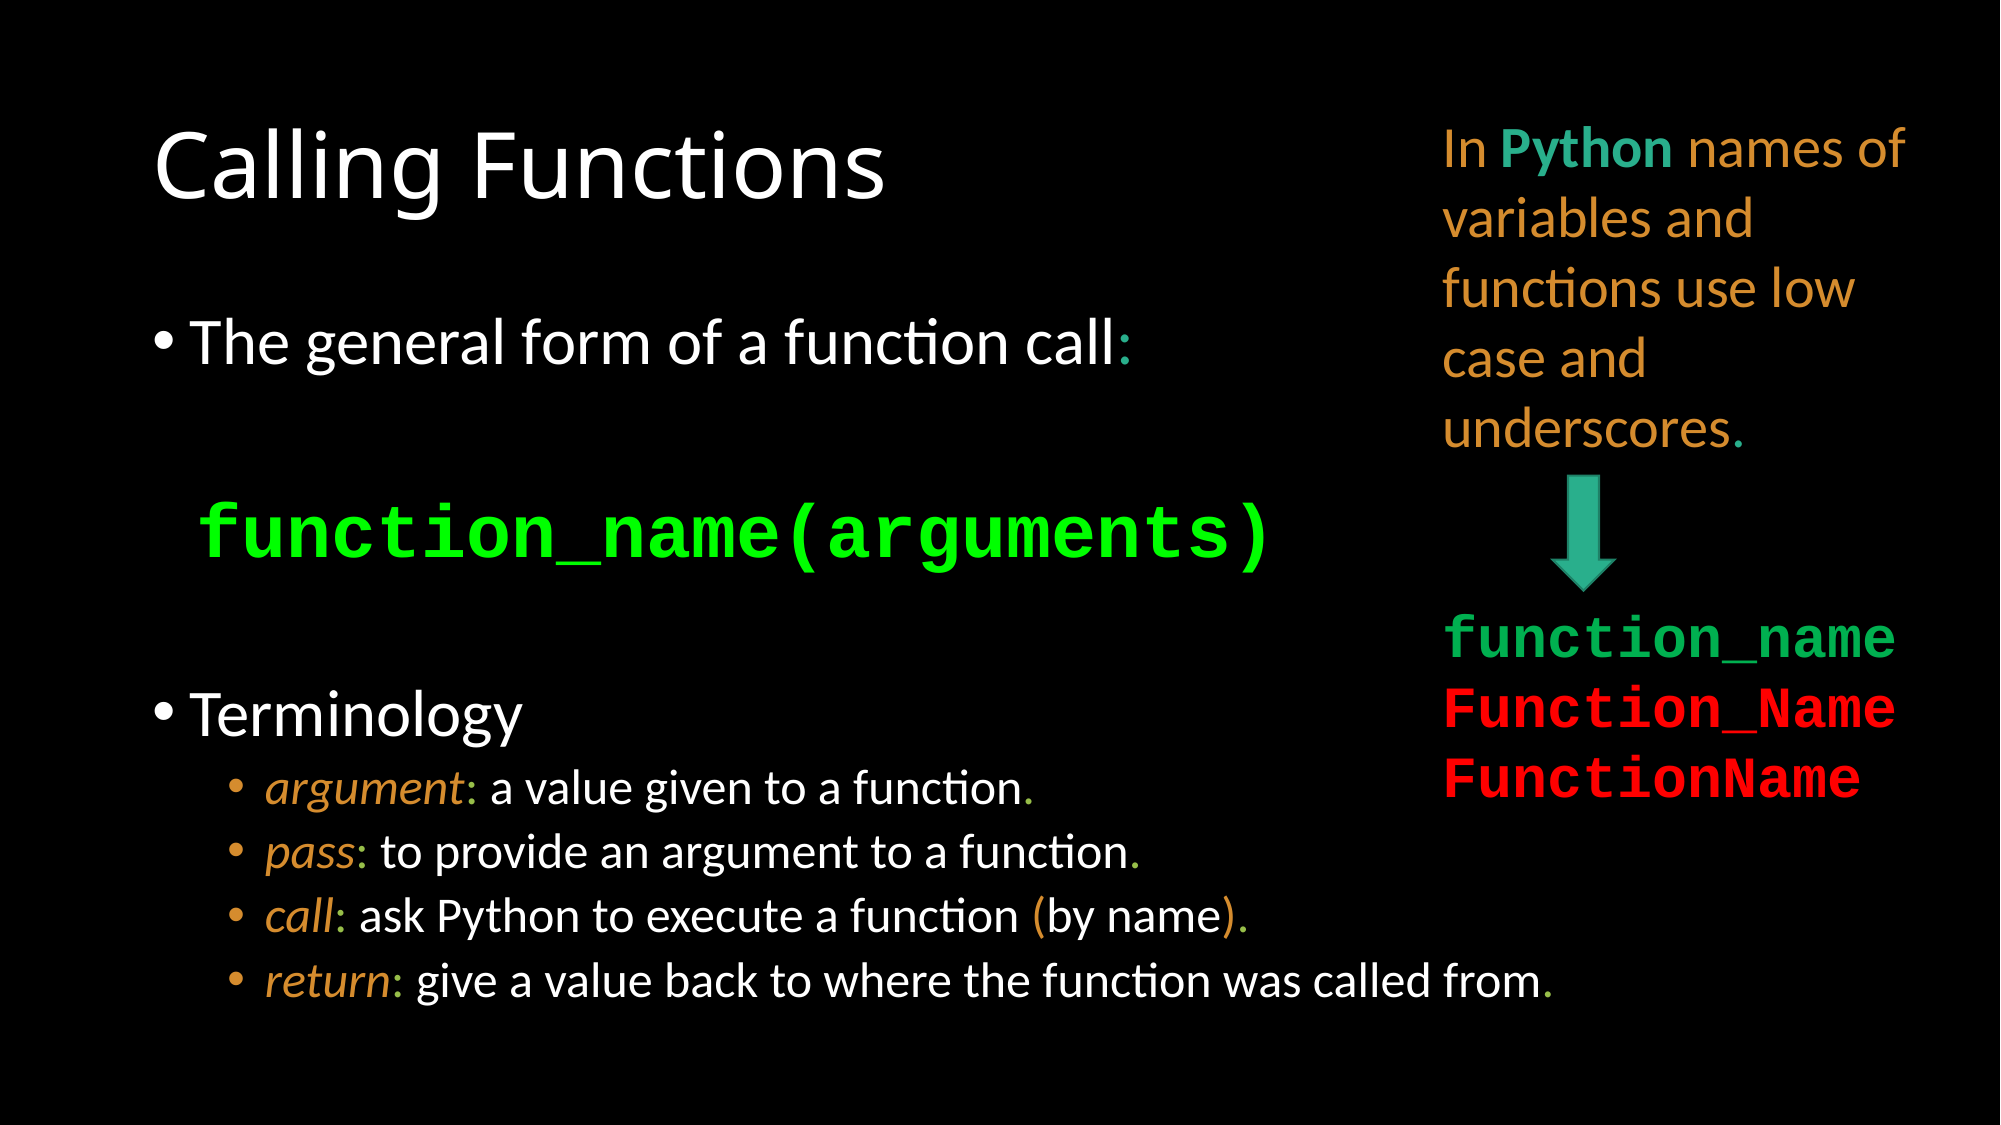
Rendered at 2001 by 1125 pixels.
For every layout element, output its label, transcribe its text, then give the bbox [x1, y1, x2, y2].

text_box function_name(arguments) [181, 475, 1292, 581]
text_box In Python names of variables and functions use low case and underscores. function_name Function_Name FunctionName [1427, 102, 1975, 817]
title Calling Functions [137, 59, 1863, 278]
text_box [1550, 474, 1617, 593]
list The general form of a function call: Terminology argument: a value given to a function. pass: to provide an argument to a function. call: ask Python to execute a function (by name). return: give a value back to where the function was called from. [137, 299, 1863, 1093]
